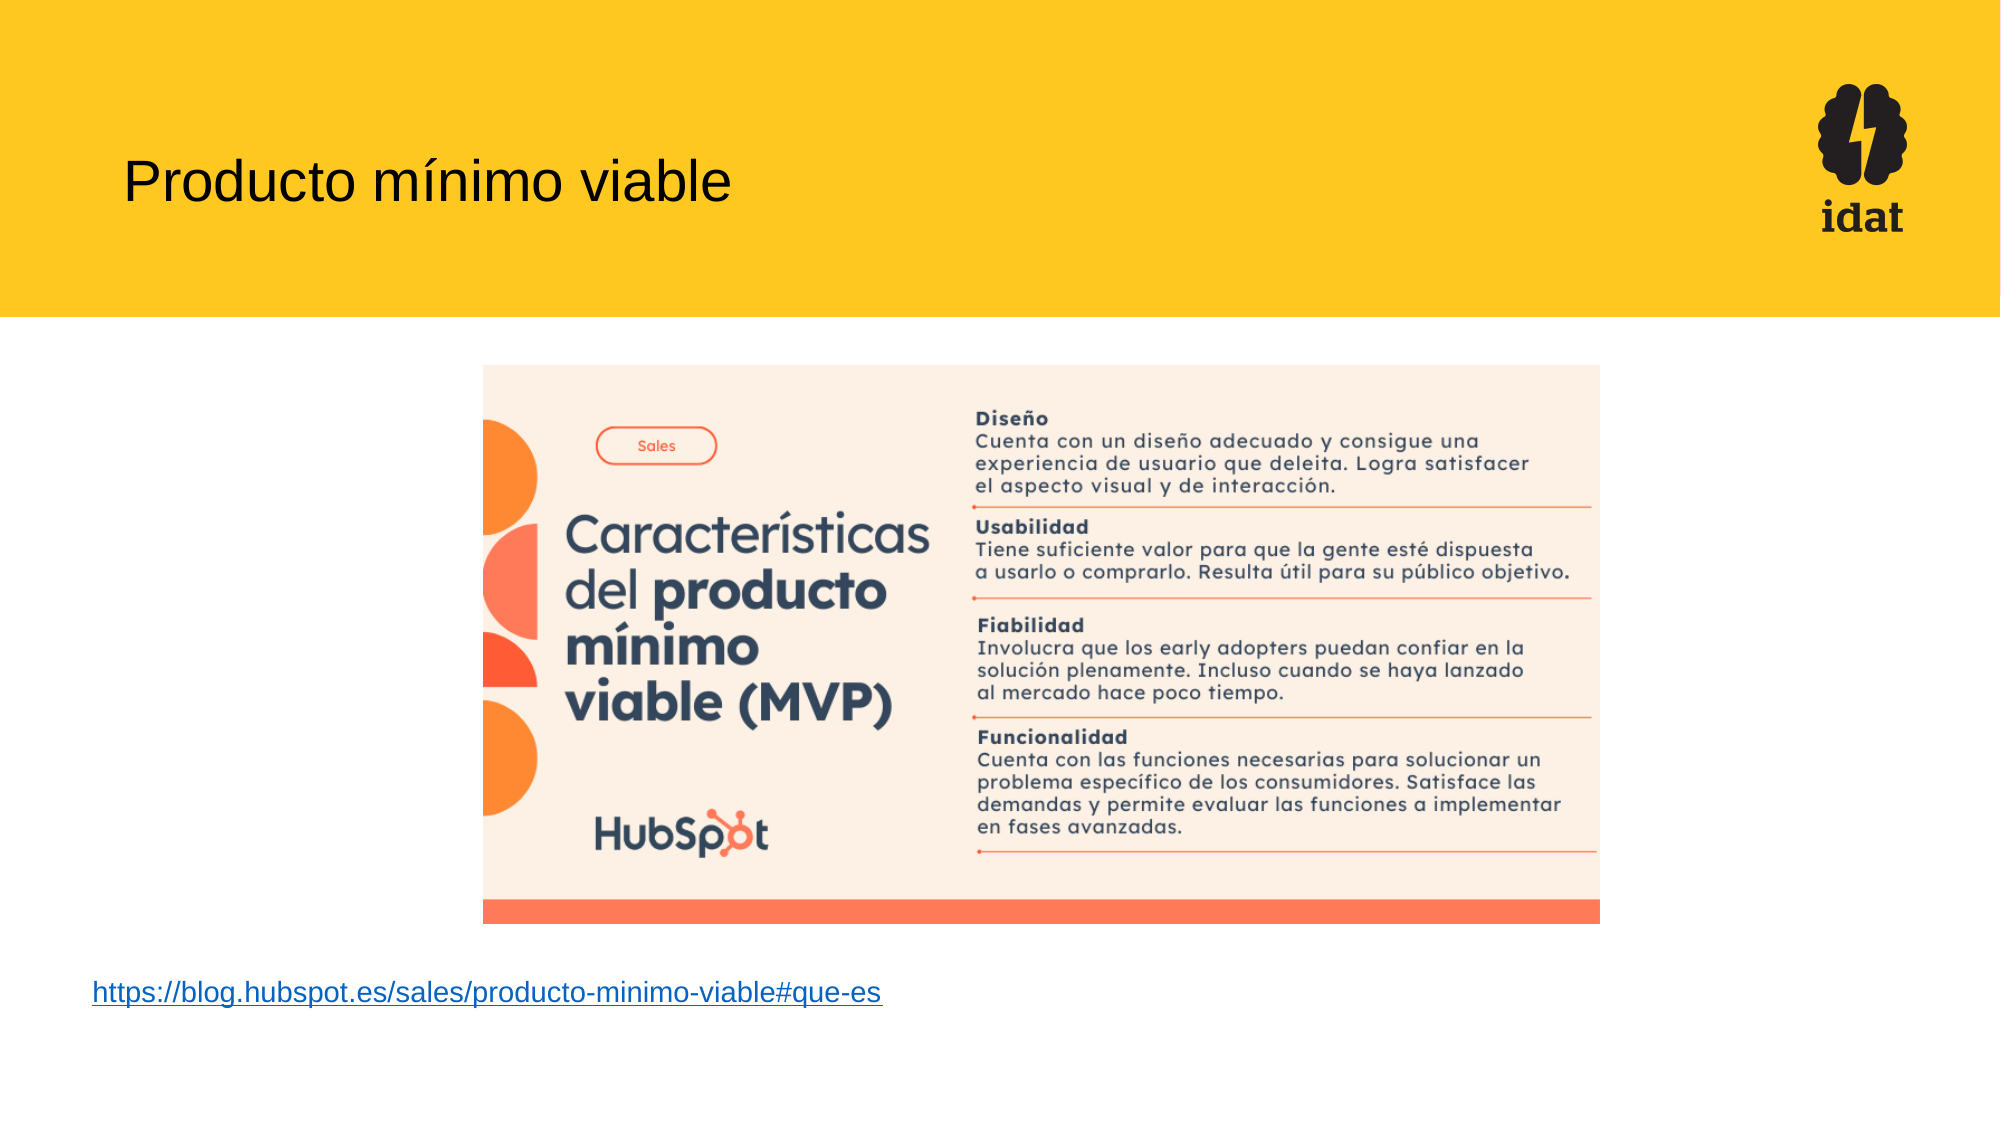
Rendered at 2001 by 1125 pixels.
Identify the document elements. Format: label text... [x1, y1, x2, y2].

text_box [0, 0, 2000, 318]
picture [0, 0, 2001, 1125]
picture [1818, 84, 1907, 233]
text_box https://blog.hubspot.es/sales/producto-minimo-viable#que-es [77, 948, 1923, 1069]
title Producto mínimo viable [108, 130, 1652, 235]
